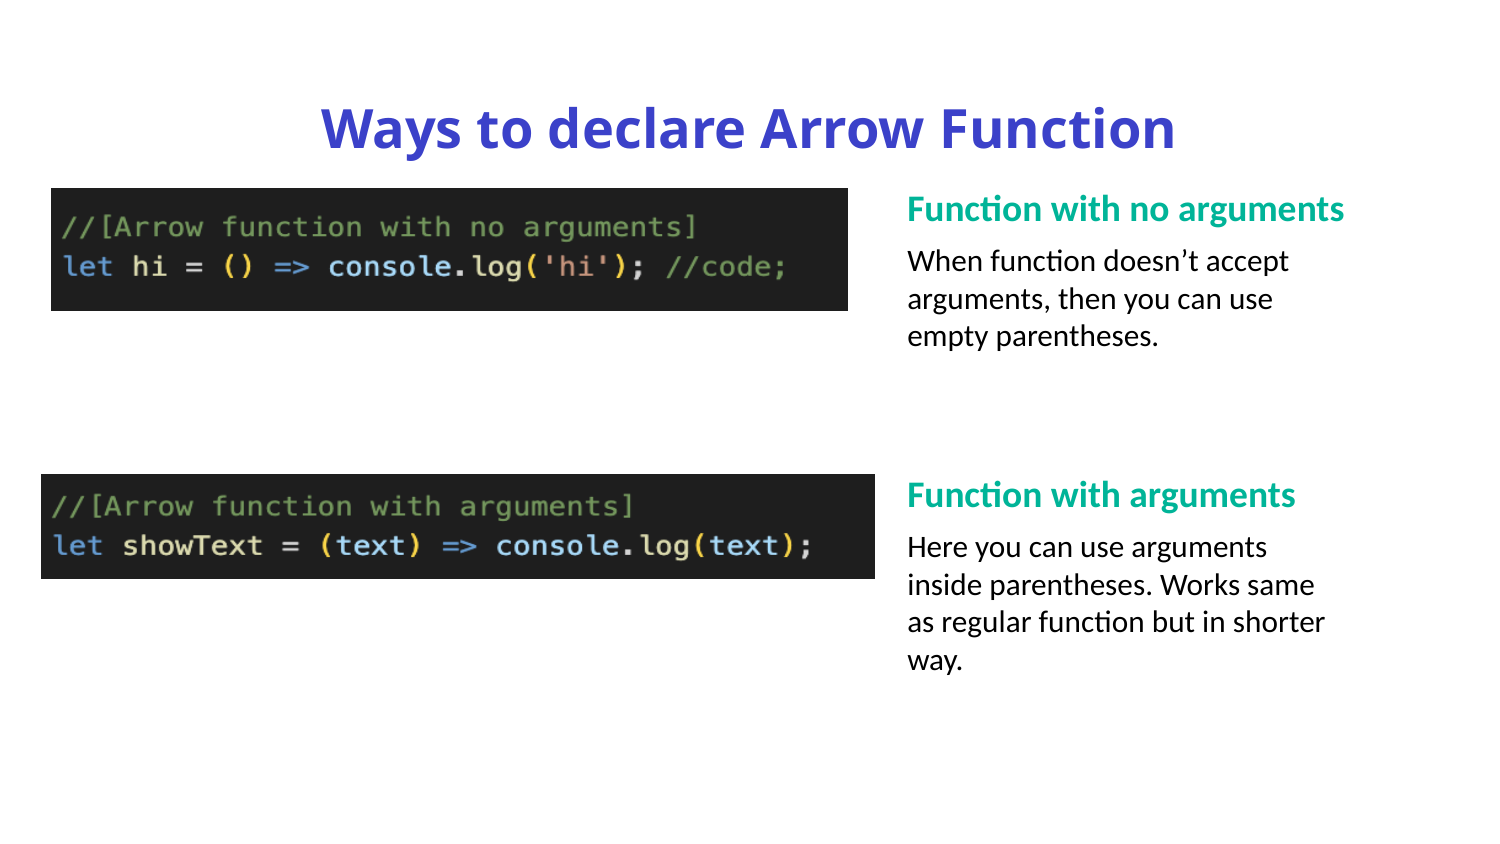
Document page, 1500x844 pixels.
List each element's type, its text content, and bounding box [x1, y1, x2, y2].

picture [41, 473, 875, 579]
text_box When function doesn’t accept arguments, then you can use empty parentheses. [892, 225, 1365, 368]
text_box Function with no arguments [892, 169, 1500, 245]
text_box Here you can use arguments inside parentheses. Works same as regular function but in shorter way. [892, 511, 1365, 692]
text_box Function with arguments [892, 455, 1500, 531]
picture [51, 187, 848, 311]
text_box Ways to declare Arrow Function [142, 94, 1358, 160]
